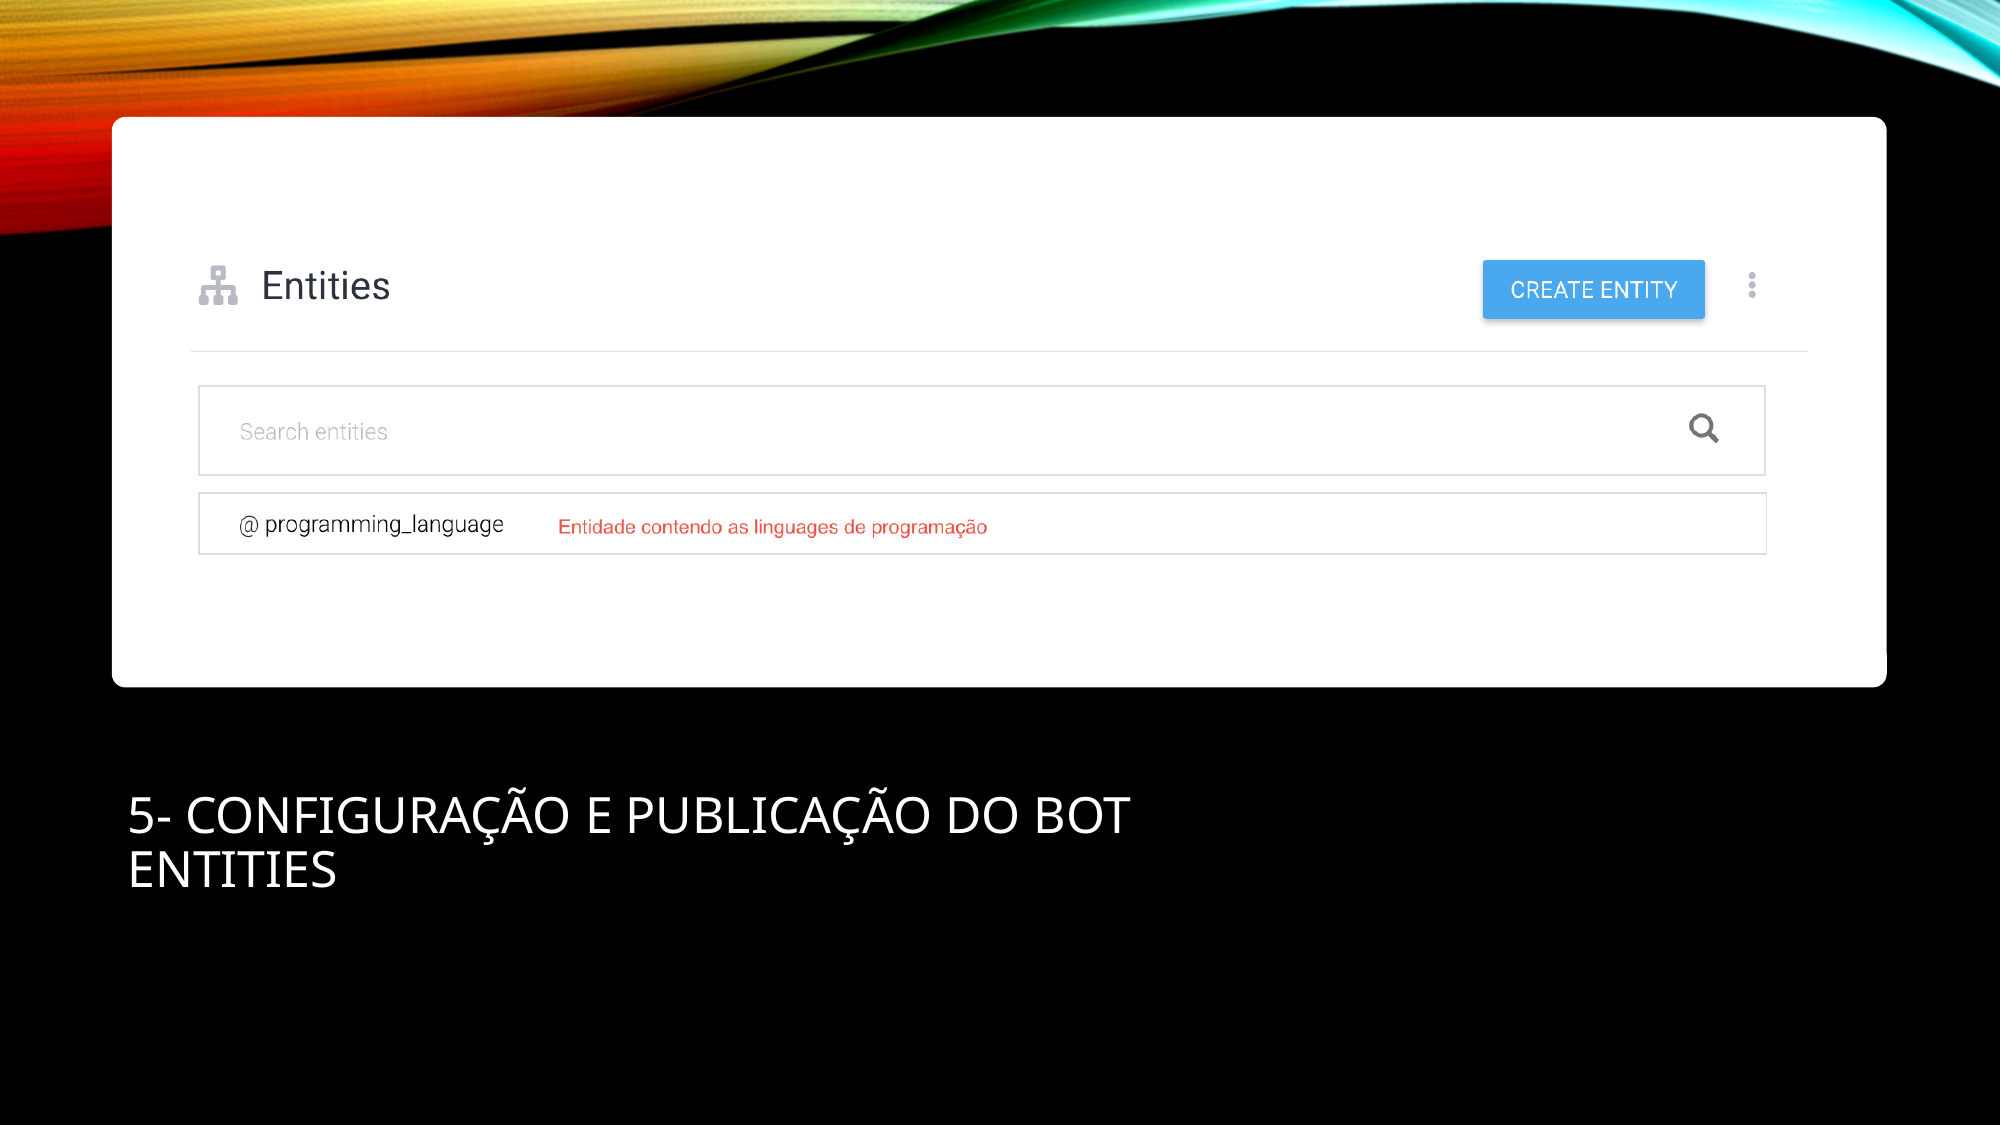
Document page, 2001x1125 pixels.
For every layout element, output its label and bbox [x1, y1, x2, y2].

text_box [0, 237, 2000, 717]
picture [0, 717, 2000, 1125]
text_box [110, 237, 1888, 689]
picture [0, 0, 2000, 577]
